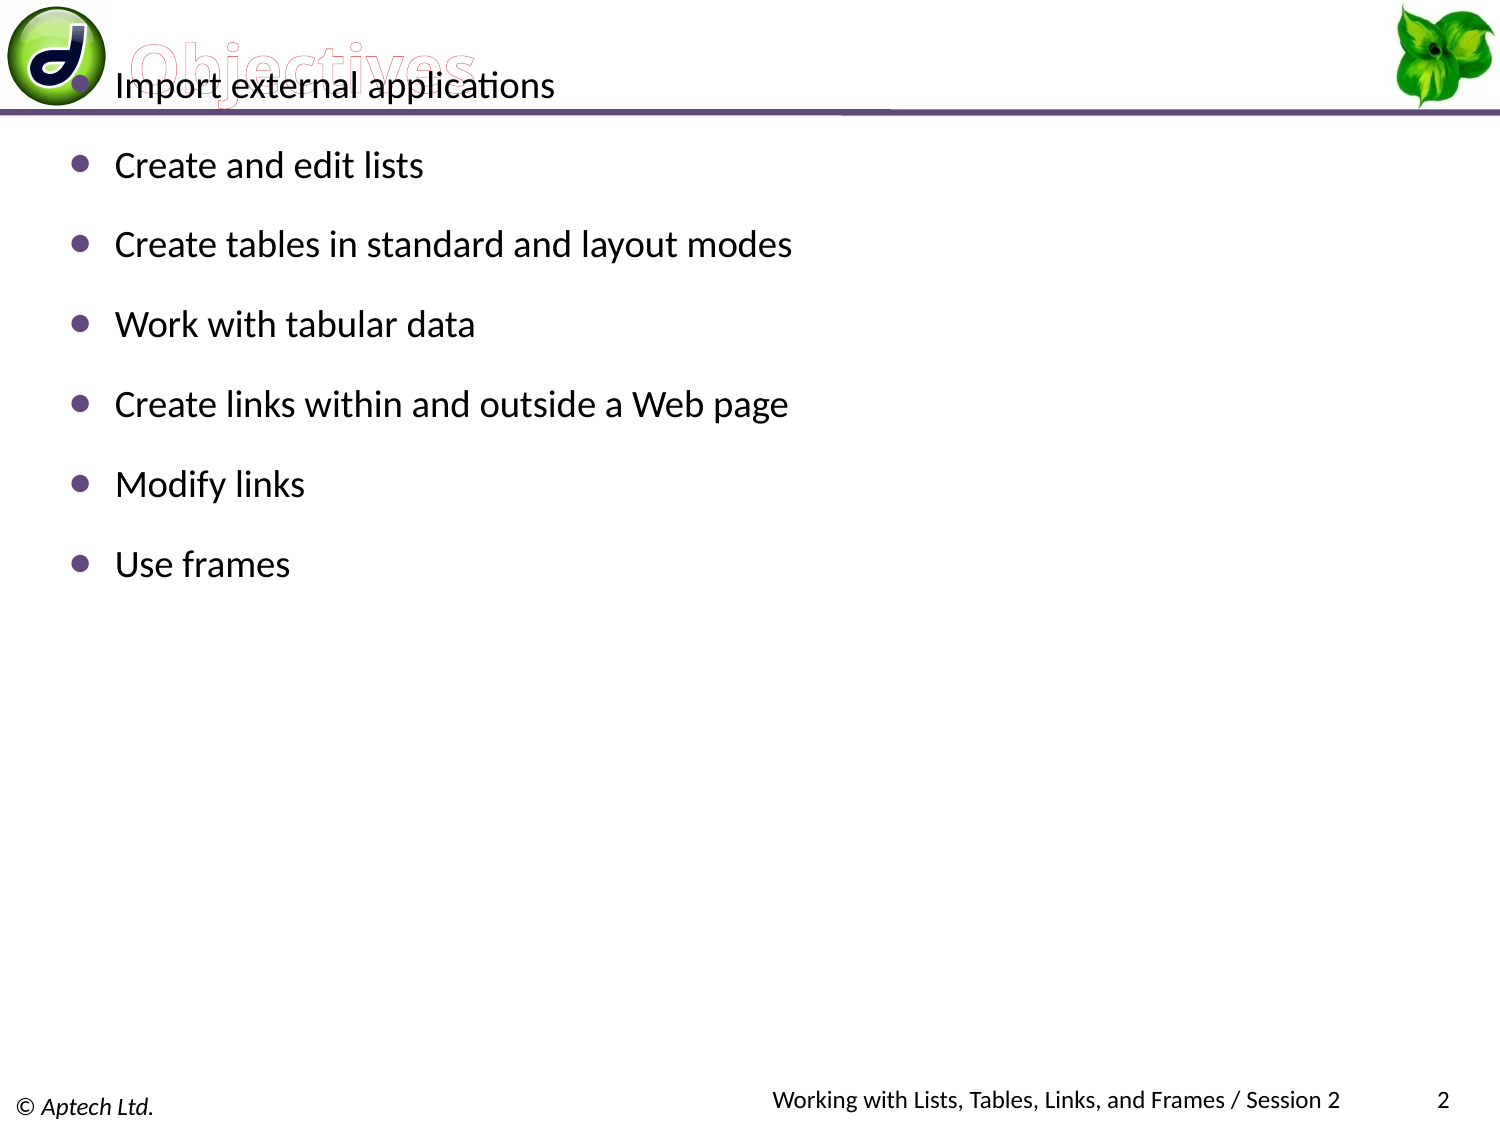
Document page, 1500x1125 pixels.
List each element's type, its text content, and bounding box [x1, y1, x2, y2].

footer Working with Lists, Tables, Links, and Frames / Session 2 [375, 1084, 1363, 1113]
picture [0, 0, 113, 109]
slide_number 2 [1363, 1084, 1465, 1113]
title Objectives [112, 32, 1363, 101]
text_box Import external applications Create and edit lists Create tables in standard and layout modes Work with tabular data Create links within and outside a Web page Modify links Use frames [24, 125, 1475, 538]
picture [1387, 0, 1500, 109]
